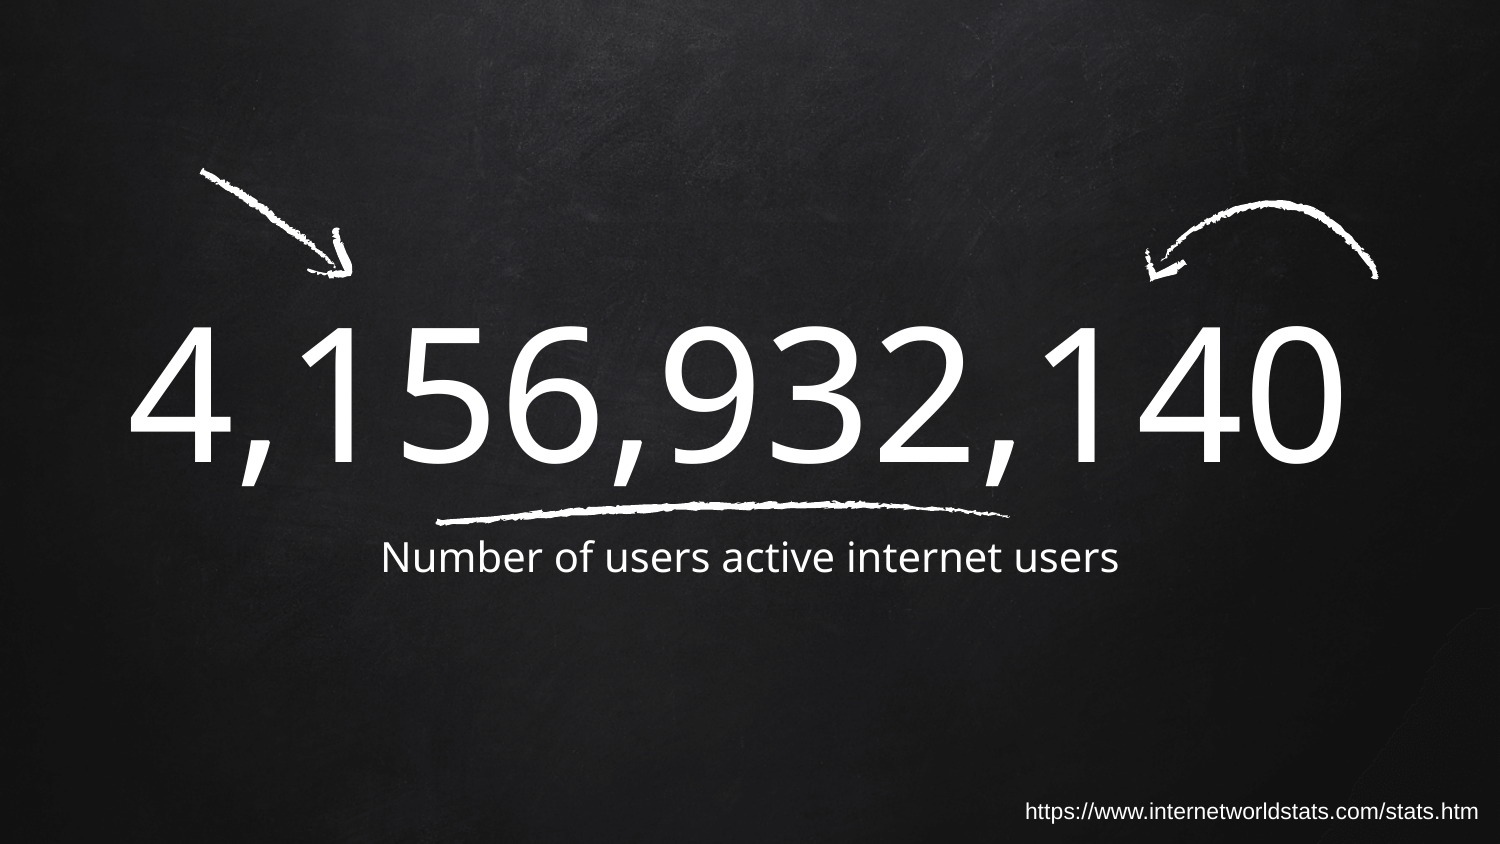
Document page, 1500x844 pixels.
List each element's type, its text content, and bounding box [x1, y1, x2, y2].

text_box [189, 189, 373, 244]
text_box https://www.internetworldstats.com/stats.htm [1009, 782, 1500, 826]
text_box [1163, 181, 1356, 352]
picture [0, 0, 1500, 844]
title 4,156,932,140 [112, 259, 1388, 450]
subtitle Number of users active internet users [112, 515, 1388, 645]
text_box [435, 500, 1011, 526]
